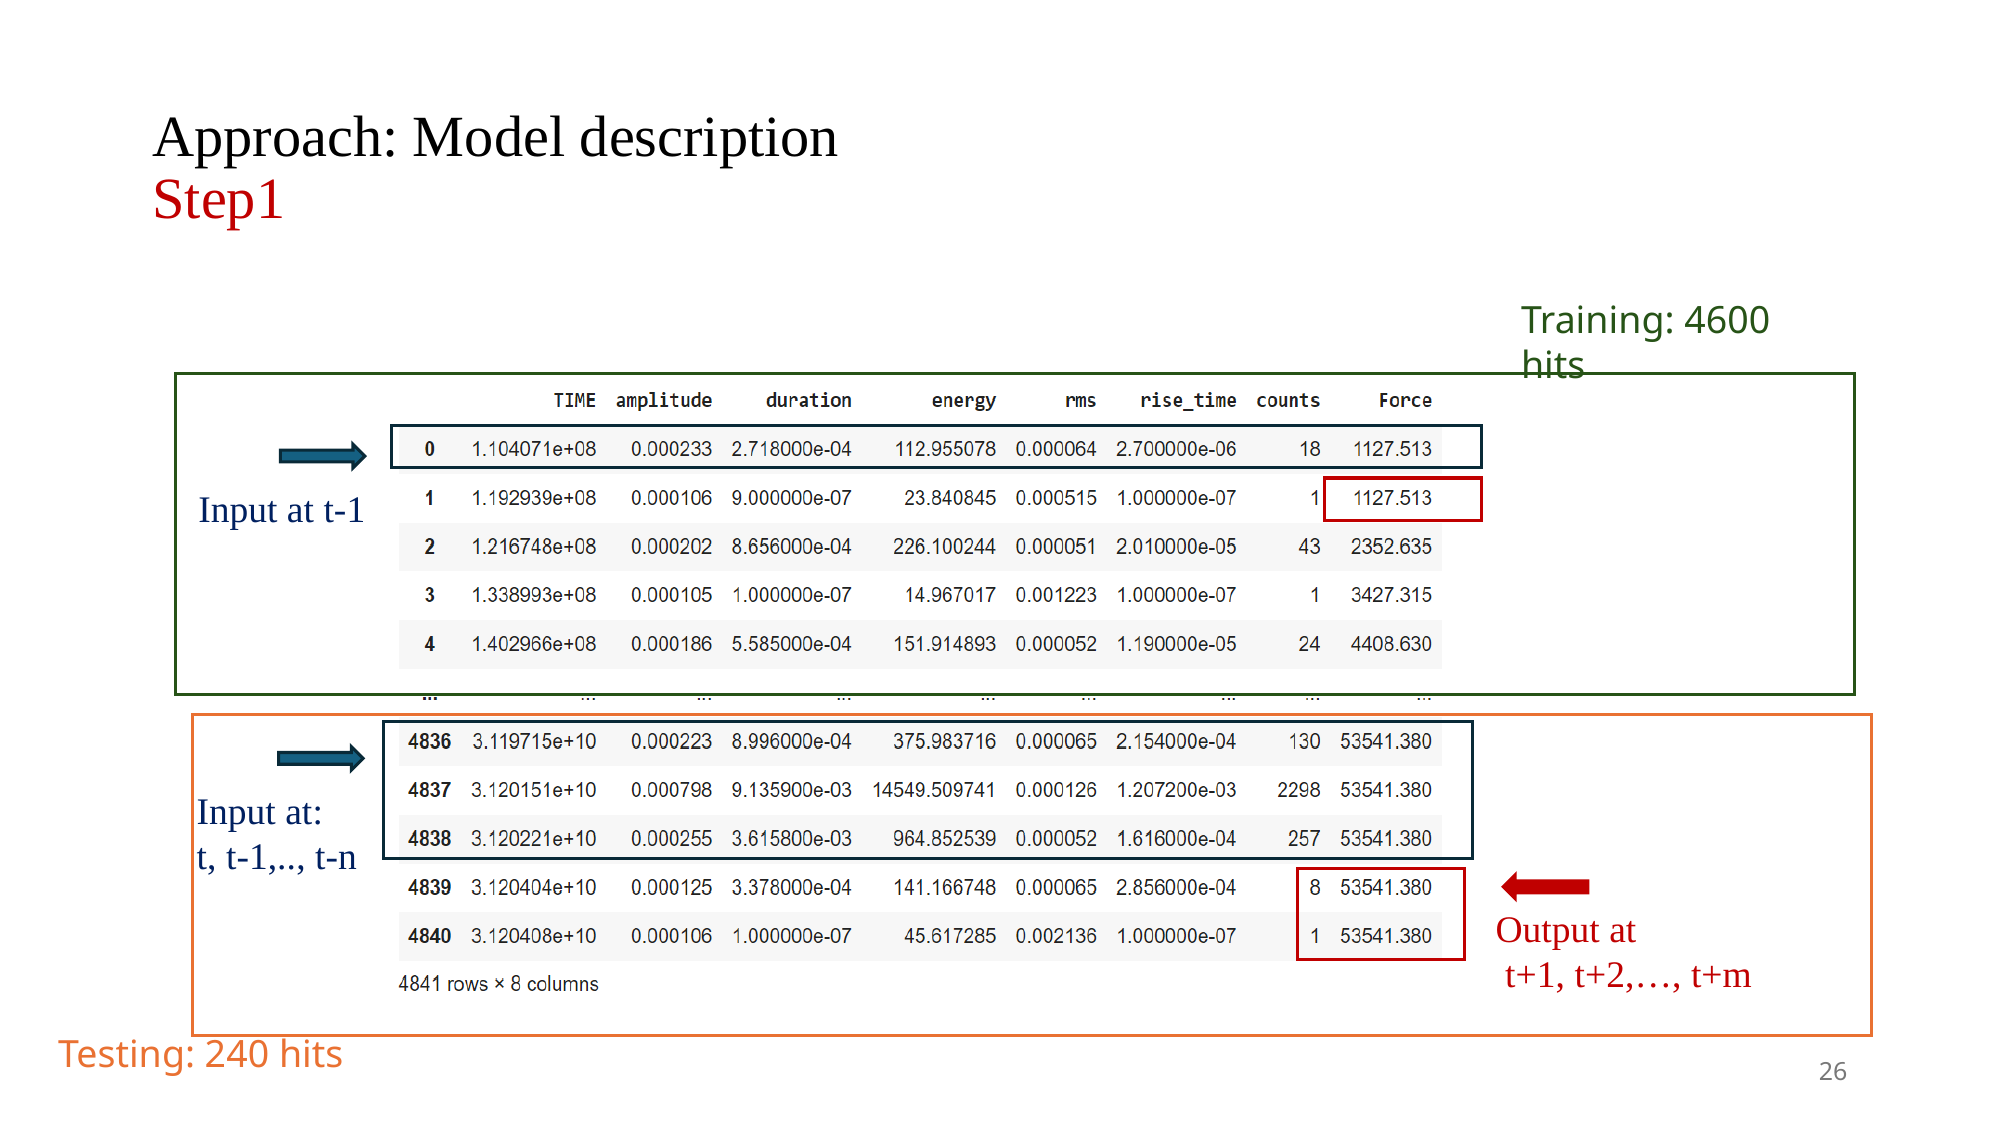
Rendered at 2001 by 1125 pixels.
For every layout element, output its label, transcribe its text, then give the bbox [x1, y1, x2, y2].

picture [363, 372, 1464, 1009]
title Approach: Model description Step1 [137, 59, 1863, 278]
text_box Input at: t, t-1,.., t-n [181, 779, 191, 885]
text_box Training: 4600 hits [1506, 288, 1856, 372]
text_box [191, 713, 1873, 1037]
text_box Testing: 240 hits [43, 1022, 393, 1083]
slide_number 26 [1412, 1042, 1863, 1103]
text_box [174, 372, 363, 696]
text_box Input at t-1 [183, 477, 363, 538]
text_box [1464, 372, 1856, 696]
